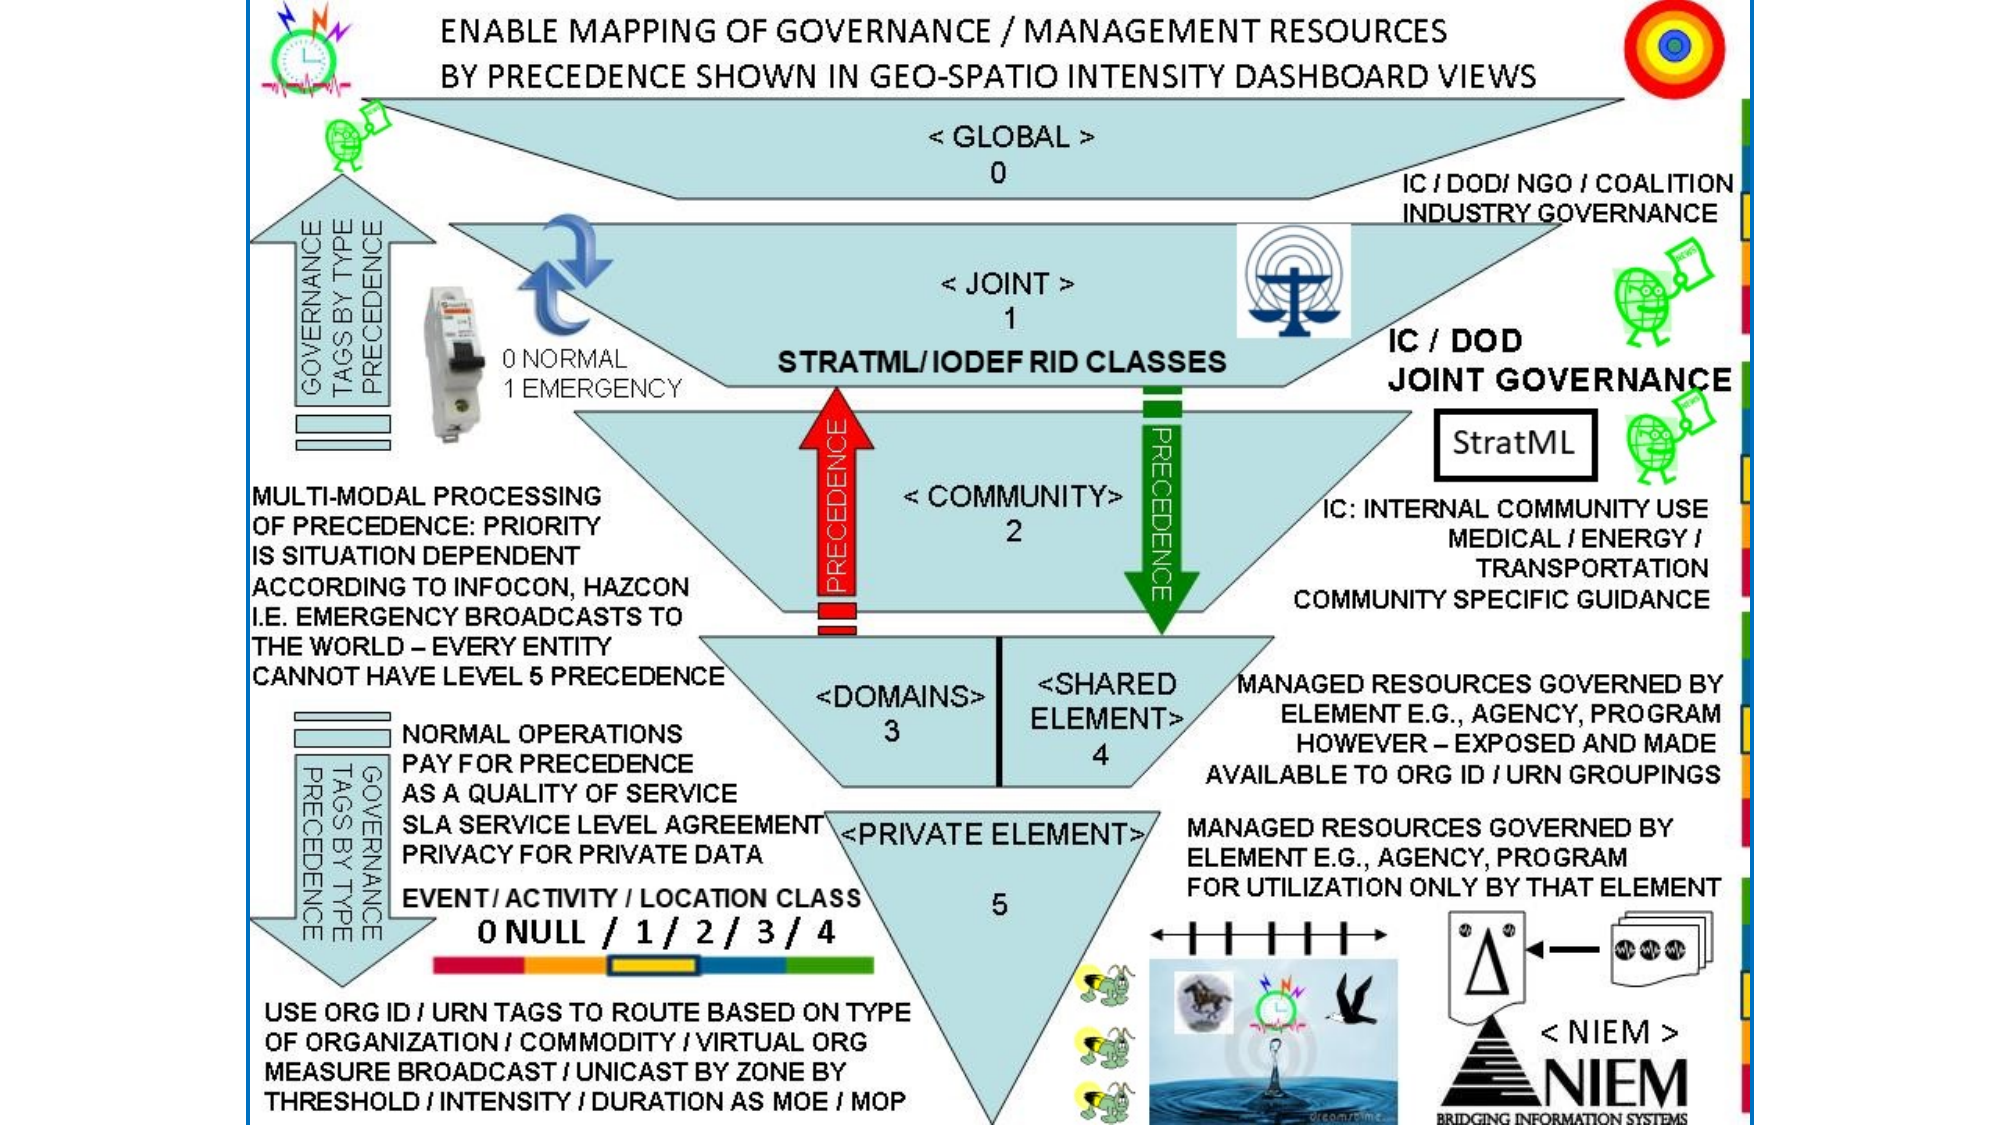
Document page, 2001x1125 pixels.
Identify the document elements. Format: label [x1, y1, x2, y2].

picture [249, 0, 1750, 1125]
